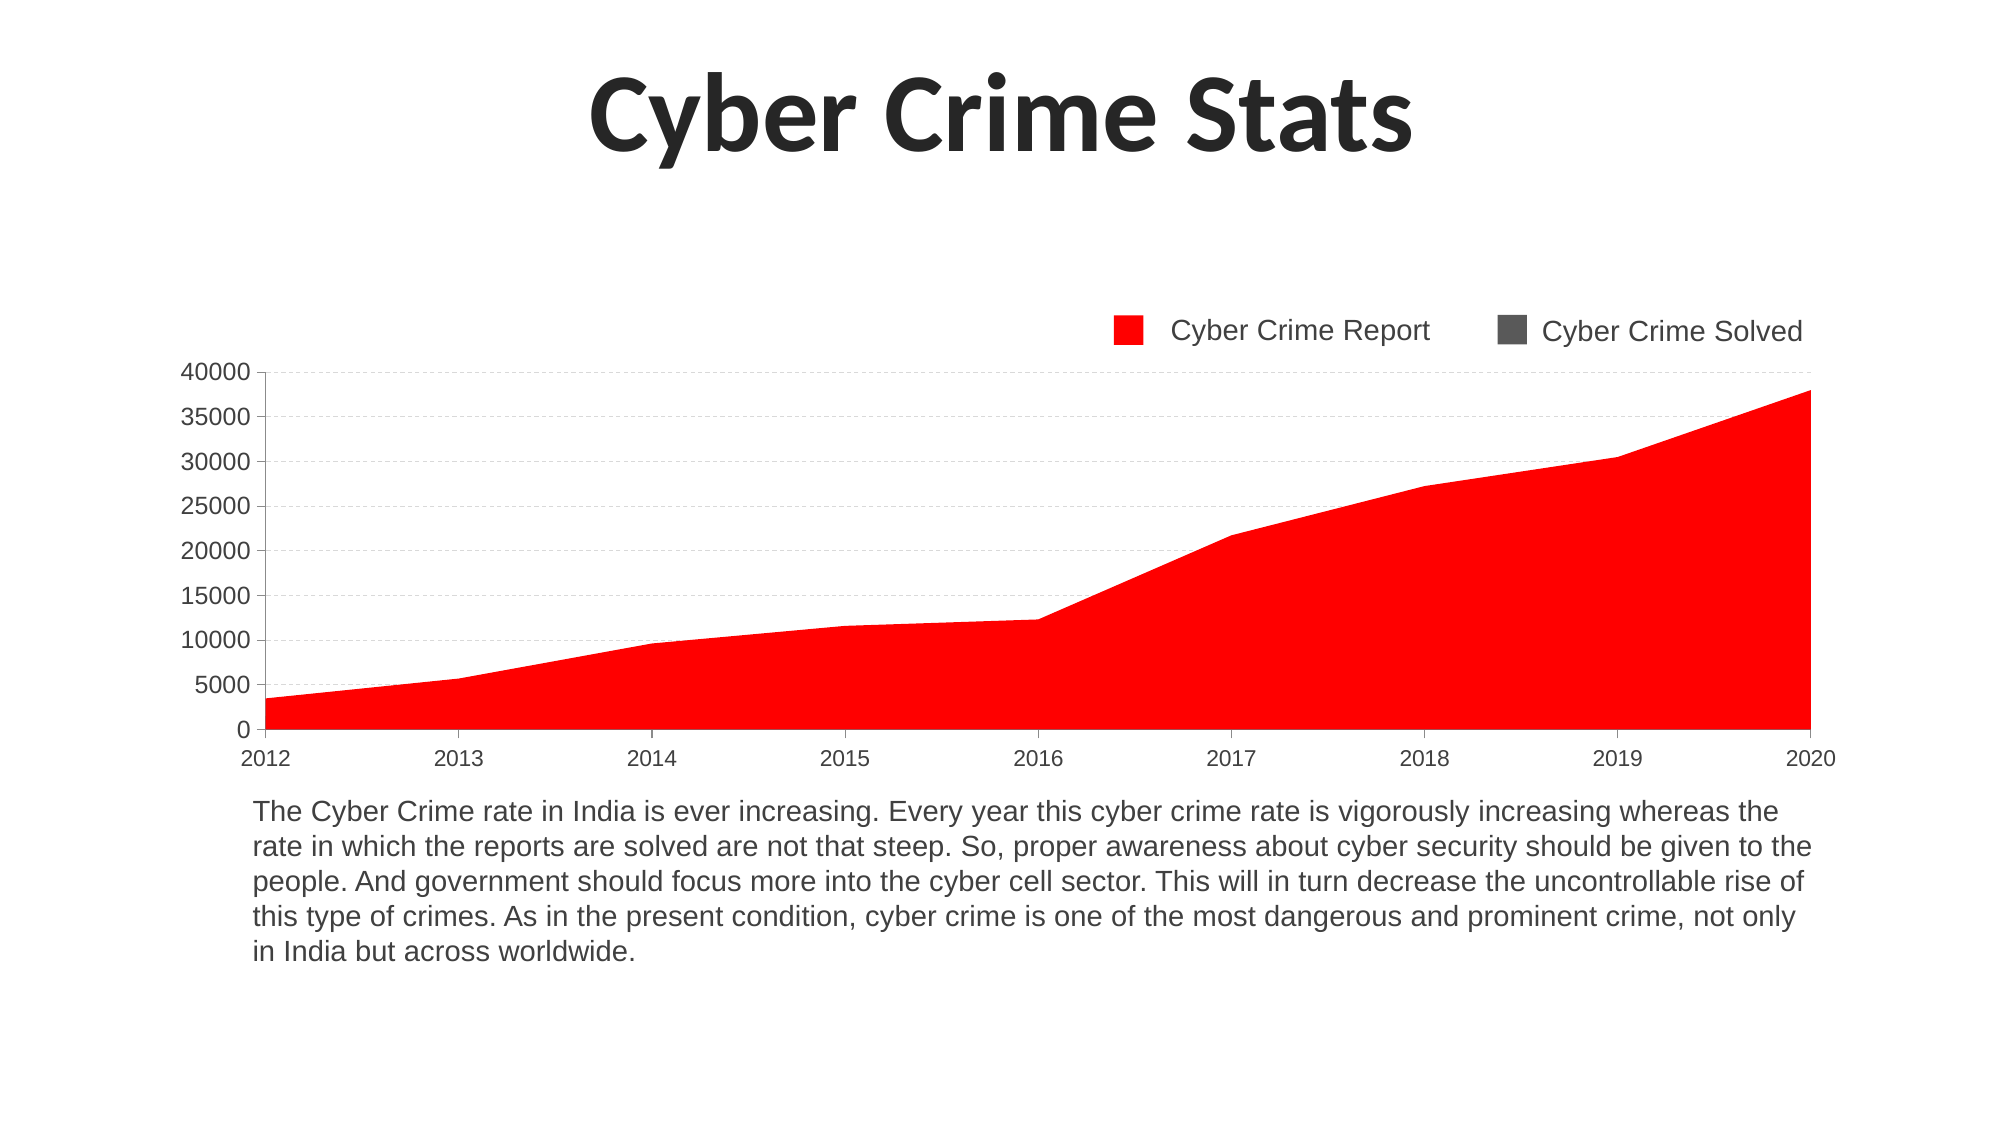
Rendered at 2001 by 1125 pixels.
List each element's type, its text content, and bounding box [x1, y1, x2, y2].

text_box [1113, 303, 1854, 355]
chart [146, 350, 1871, 780]
list Cyber Crime Stats [53, 55, 1952, 175]
text_box The Cyber Crime rate in India is ever increasing. Every year this cyber crime rate is vigorously increasing whereas the rate in which the reports are solved are not that steep. So, proper awareness about cyber security should be given to the people. And government should focus more into the cyber cell sector. This will in turn decrease the uncontrollable rise of this type of crimes. As in the present condition, cyber crime is one of the most dangerous and prominent crime, not only in India but across worldwide. [237, 784, 1836, 975]
